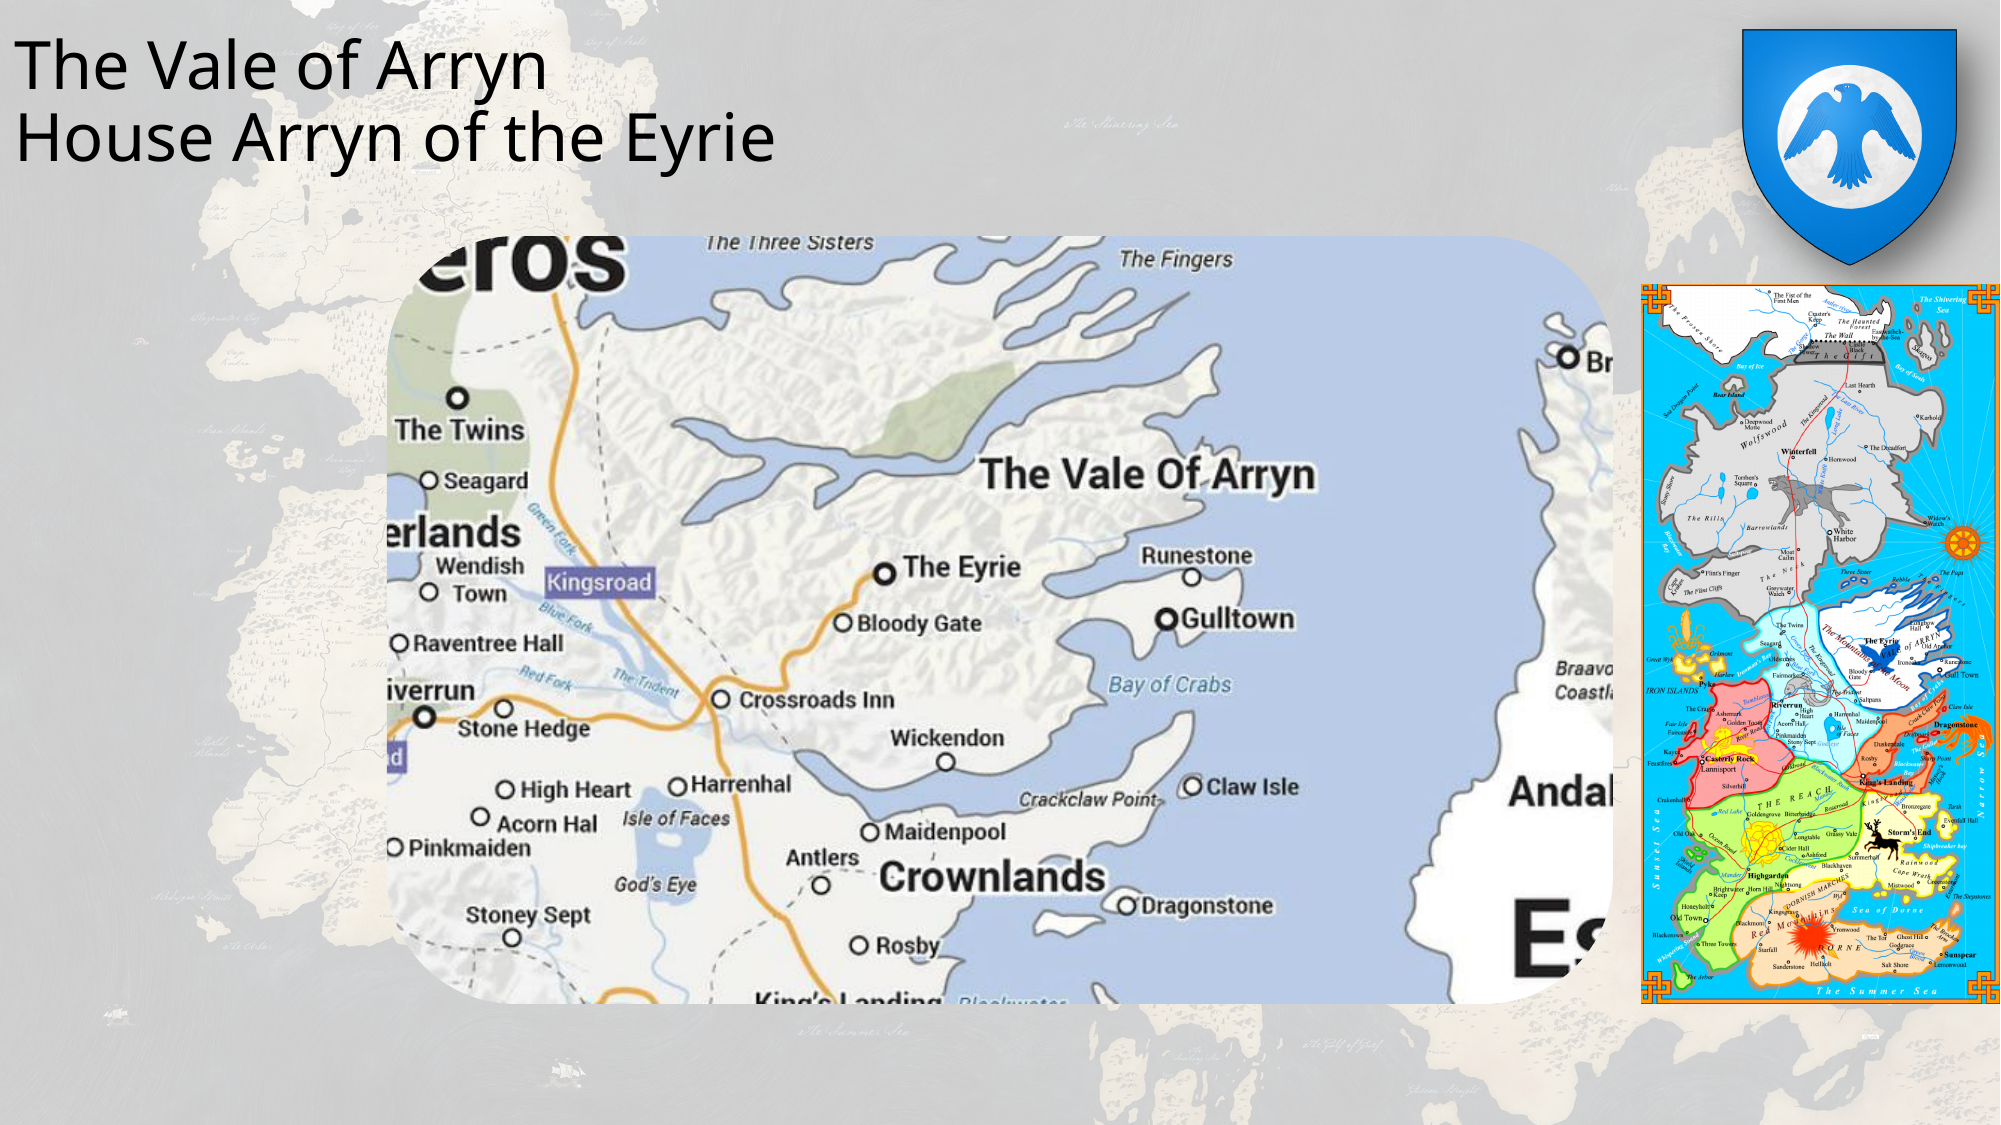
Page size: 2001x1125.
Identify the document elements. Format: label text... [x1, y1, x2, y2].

picture [1641, 284, 2000, 1004]
title The Vale of Arryn House Arryn of the Eyrie [0, 0, 1725, 208]
picture [386, 236, 1613, 1004]
picture [1742, 29, 1957, 266]
